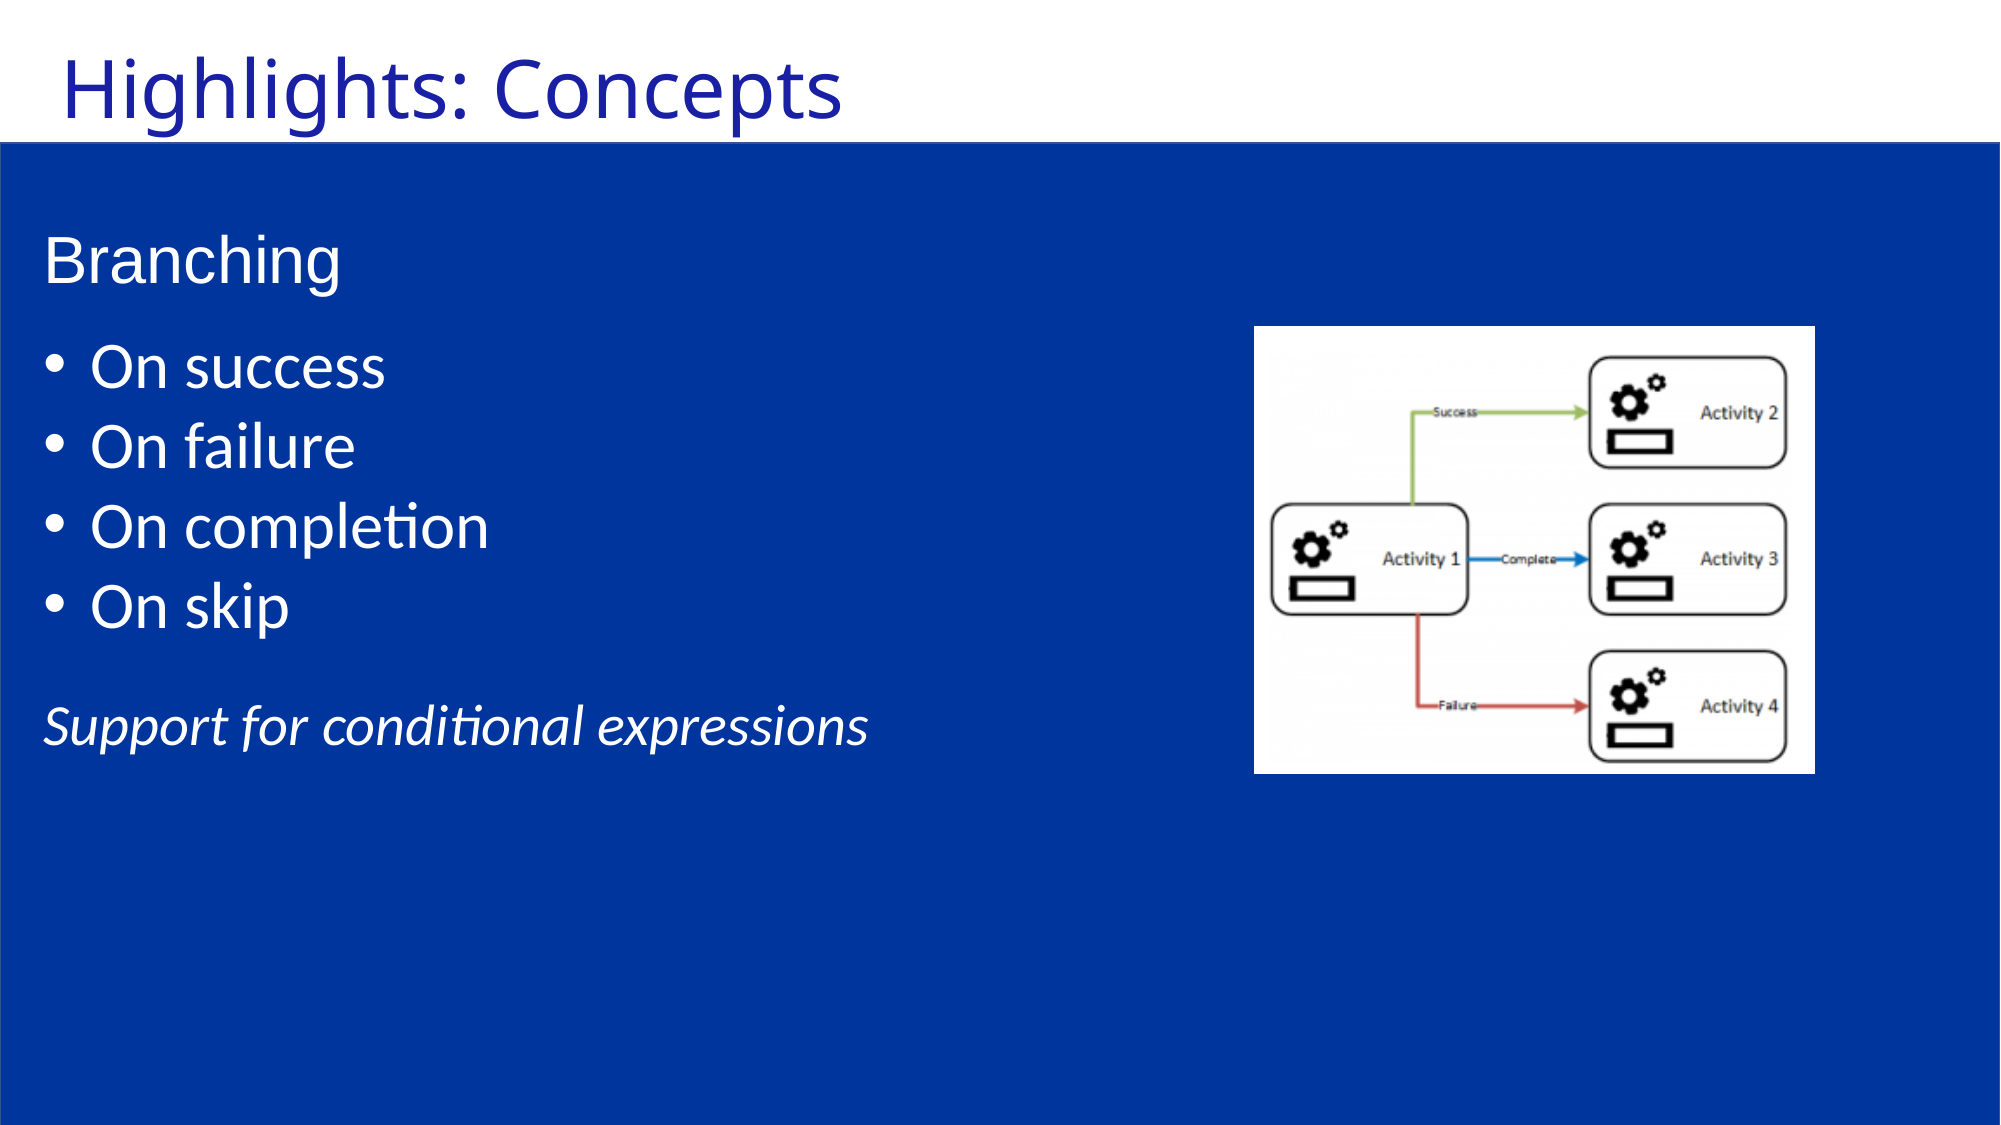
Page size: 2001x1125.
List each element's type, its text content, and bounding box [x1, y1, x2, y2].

picture [1254, 326, 1815, 774]
text_box [0, 142, 2000, 1125]
text_box Highlights: Concepts [45, 40, 1800, 144]
text_box Branching On success On failure On completion On skip Support for conditional expressions [28, 209, 1939, 845]
